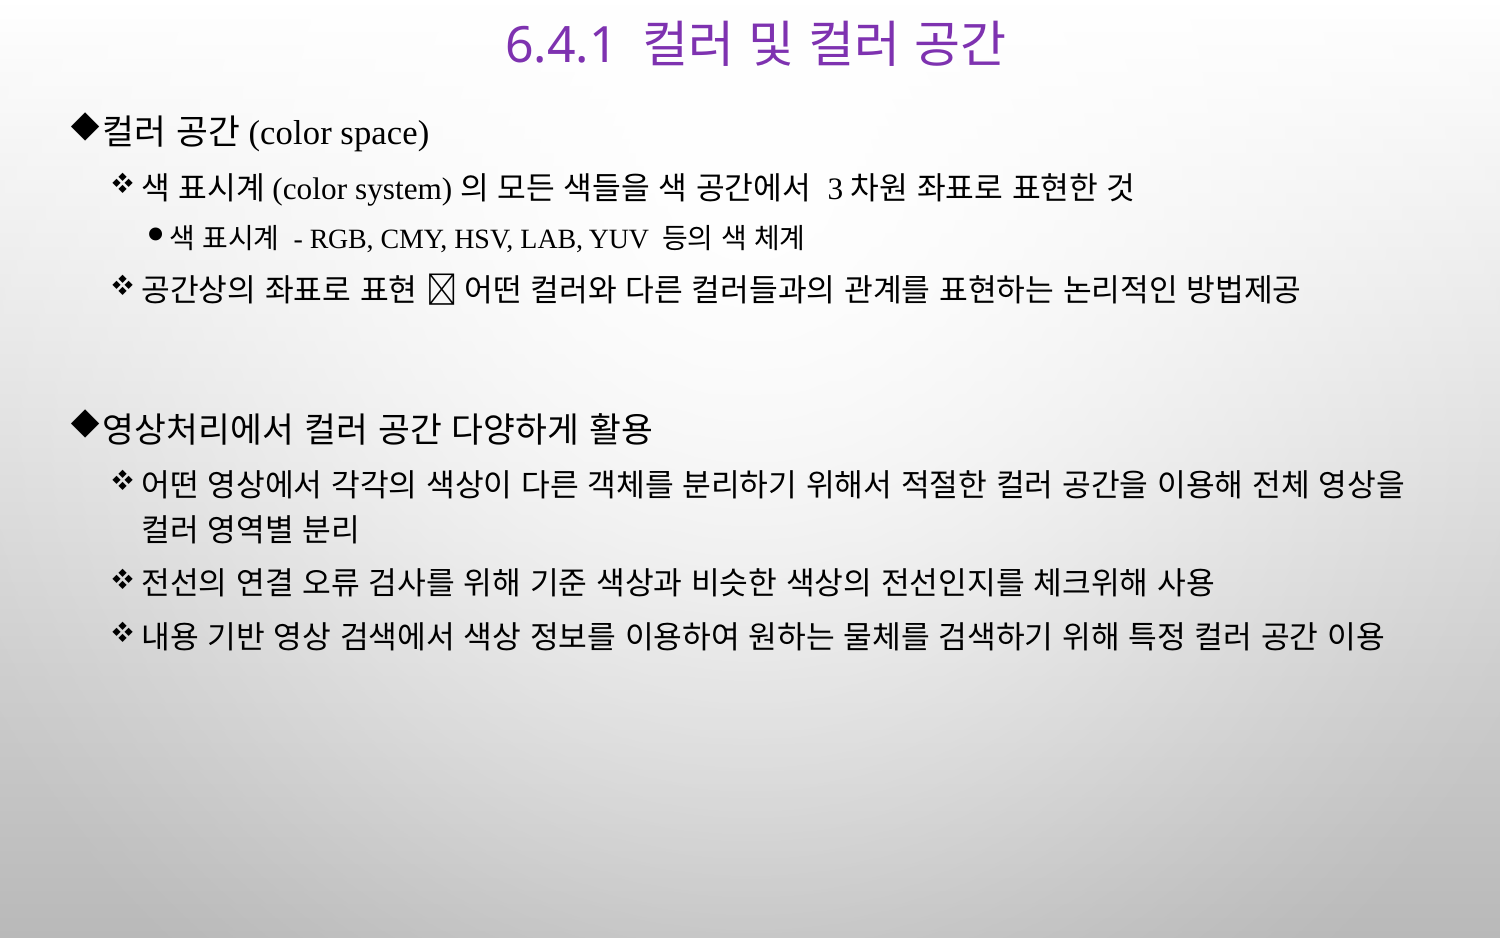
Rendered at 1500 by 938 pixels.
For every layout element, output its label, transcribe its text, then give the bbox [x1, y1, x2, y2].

list 컬러 공간(color space) 색 표시계(color system)의 모든 색들을 색 공간에서 3차원 좌표로 표현한 것 색 표시계 - RGB, CMY, HSV, LAB, YUV 등의 색 체계 공간상의 좌표로 표현  어떤 컬러와 다른 컬러들과의 관계를 표현하는 논리적인 방법제공 영상처리에서 컬러 공간 다양하게 활용 어떤 영상에서 각각의 색상이 다른 객체를 분리하기 위해서 적절한 컬러 공간을 이용해 전체 영상을 컬러 영역별 분리 전선의 연결 오류 검사를 위해 기준 색상과 비슷한 색상의 전선인지를 체크위해 사용 내용 기반 영상 검색에서 색상 정보를 이용하여 원하는 물체를 검색하기 위해 특정 컬러 공간 이용 [53, 94, 1459, 918]
picture [0, 0, 1500, 938]
title 6.4.1 컬러 및 컬러 공간 [53, 3, 1459, 89]
